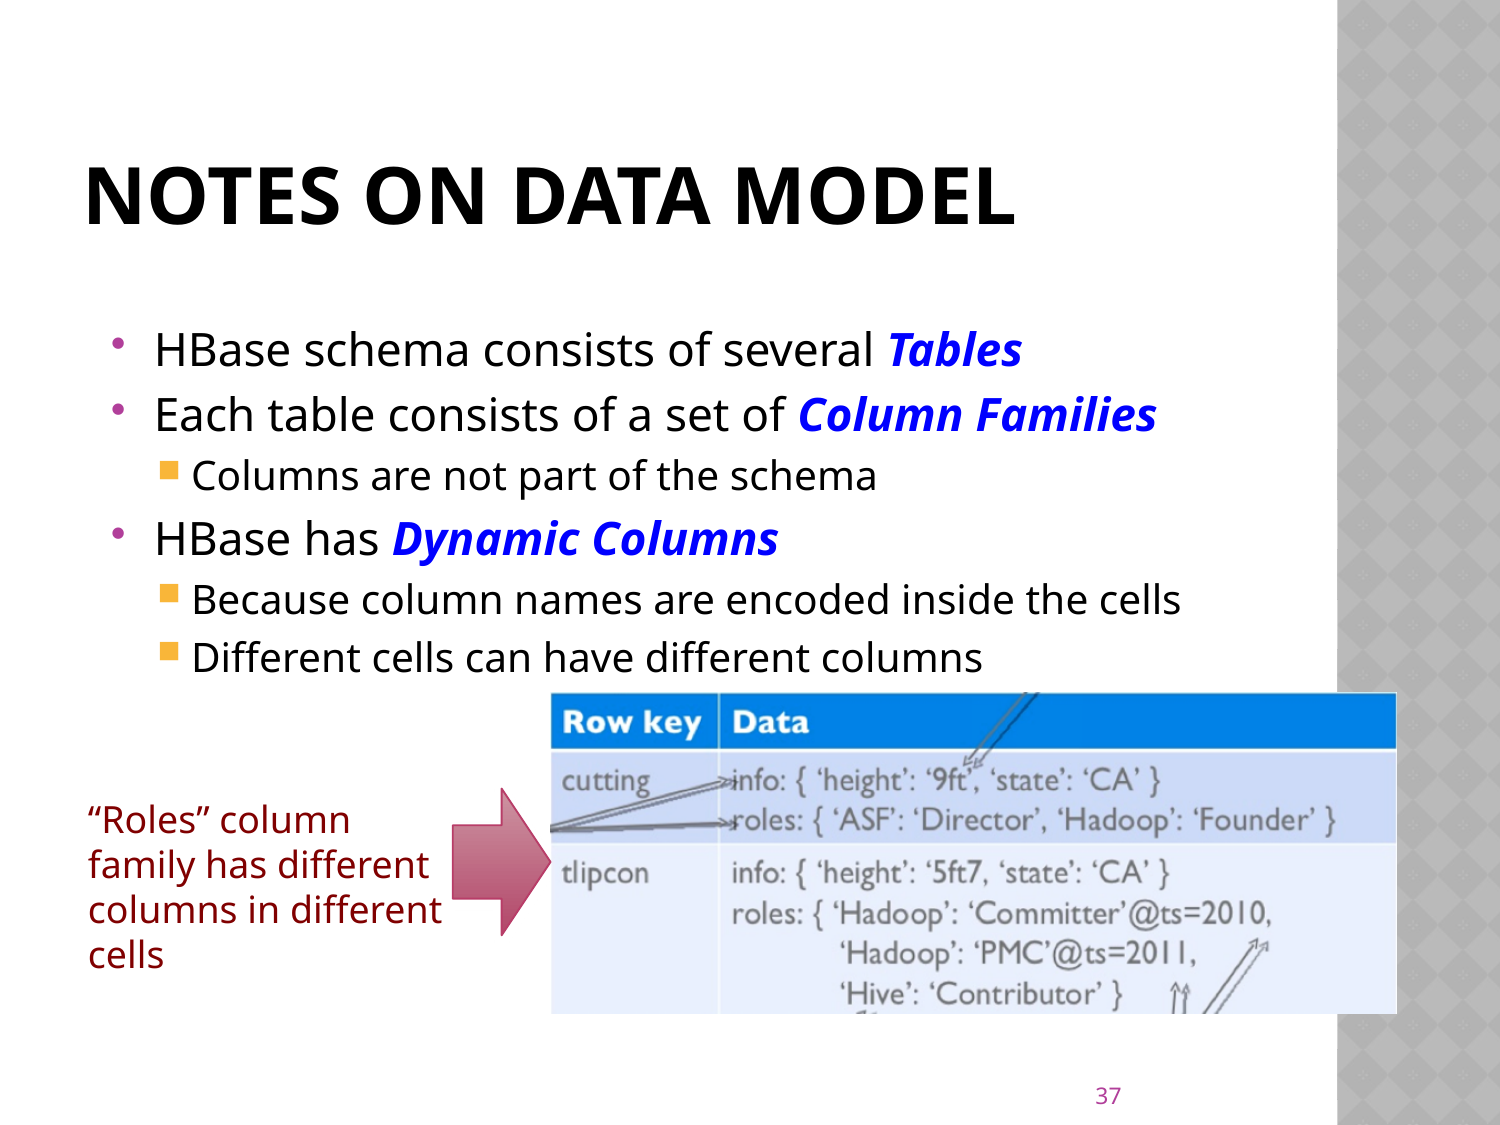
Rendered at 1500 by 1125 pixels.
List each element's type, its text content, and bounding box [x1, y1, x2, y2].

picture [550, 692, 1398, 1014]
title Notes on Data Model [75, 52, 1263, 240]
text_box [72, 788, 551, 941]
slide_number 37 [1025, 1075, 1122, 1113]
list HBase schema consists of several Tables Each table consists of a set of Column Families Columns are not part of the schema HBase has Dynamic Columns Because column names are encoded inside the cells Different cells can have different columns [97, 312, 1335, 693]
